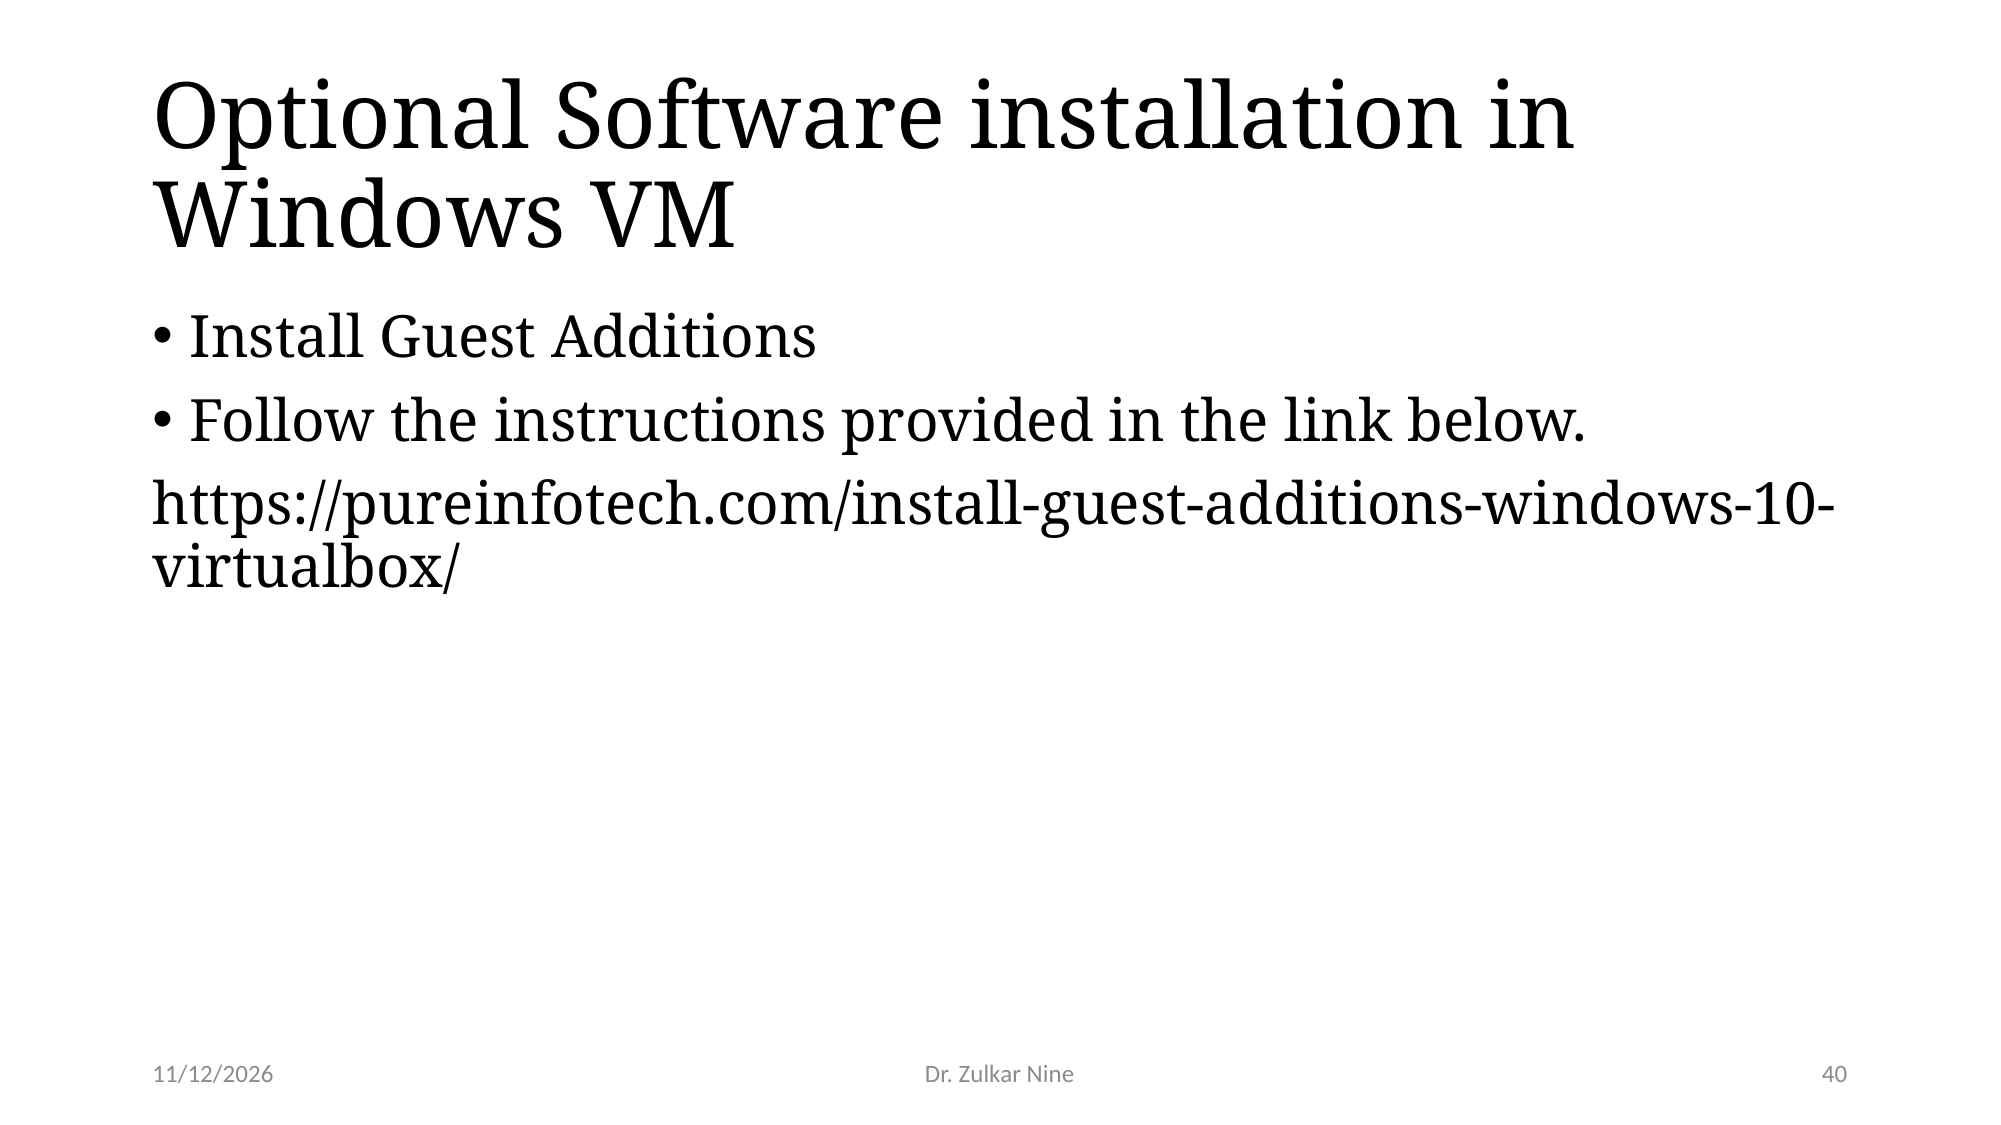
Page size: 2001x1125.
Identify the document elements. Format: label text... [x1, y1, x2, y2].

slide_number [137, 1042, 588, 1103]
list Install Guest Additions Follow the instructions provided in the link below. https://pureinfotech.com/install-guest-additions-windows-10-virtualbox/ [137, 299, 1863, 1014]
slide_number 40 [1412, 1042, 1863, 1103]
title Optional Software installation in Windows VM [137, 59, 1863, 278]
footer Dr. Zulkar Nine [662, 1042, 1338, 1103]
